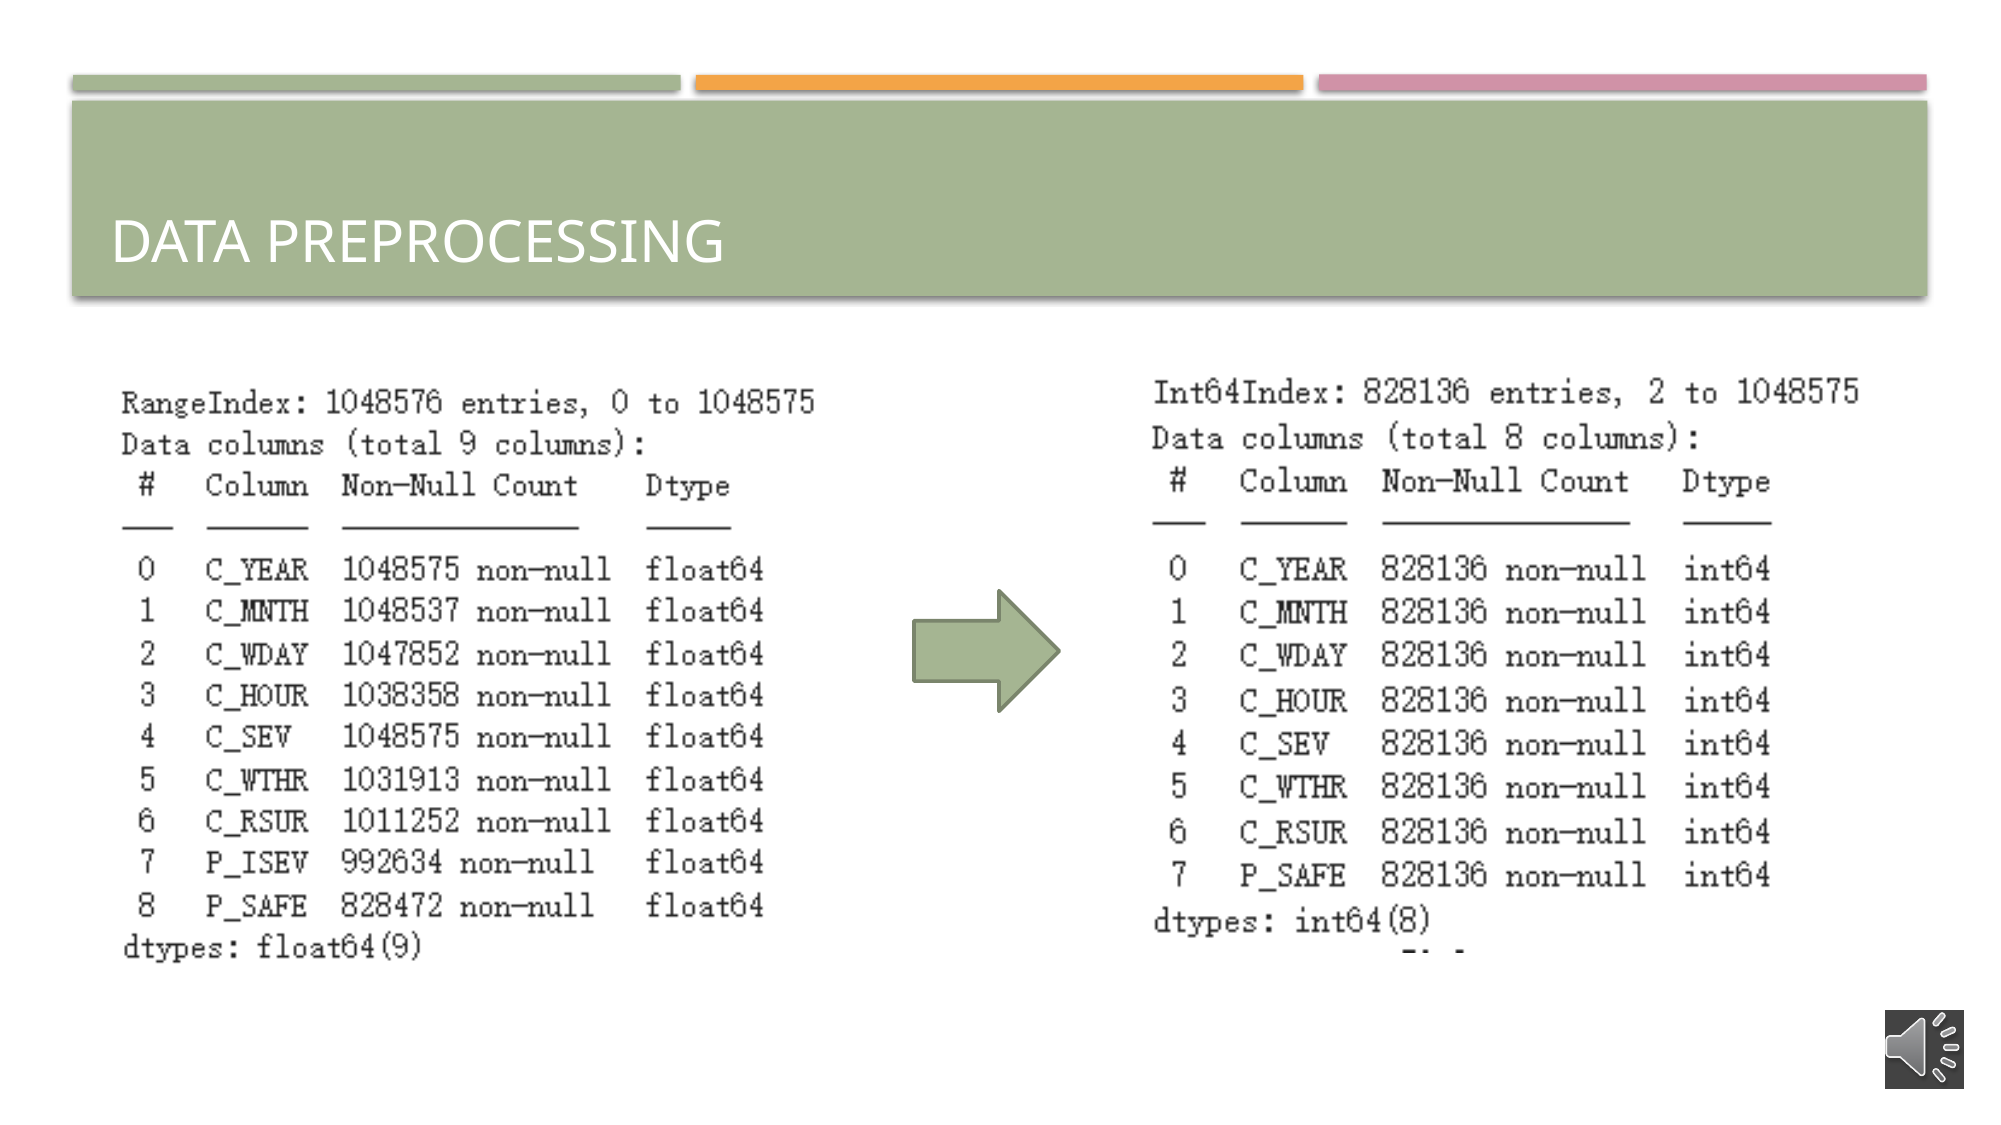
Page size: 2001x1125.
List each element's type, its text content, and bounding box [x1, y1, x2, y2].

picture [1884, 1009, 1966, 1090]
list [81, 384, 856, 973]
text_box [912, 588, 1061, 713]
picture [1117, 365, 1877, 953]
title Data preprocessing [95, 115, 1905, 282]
